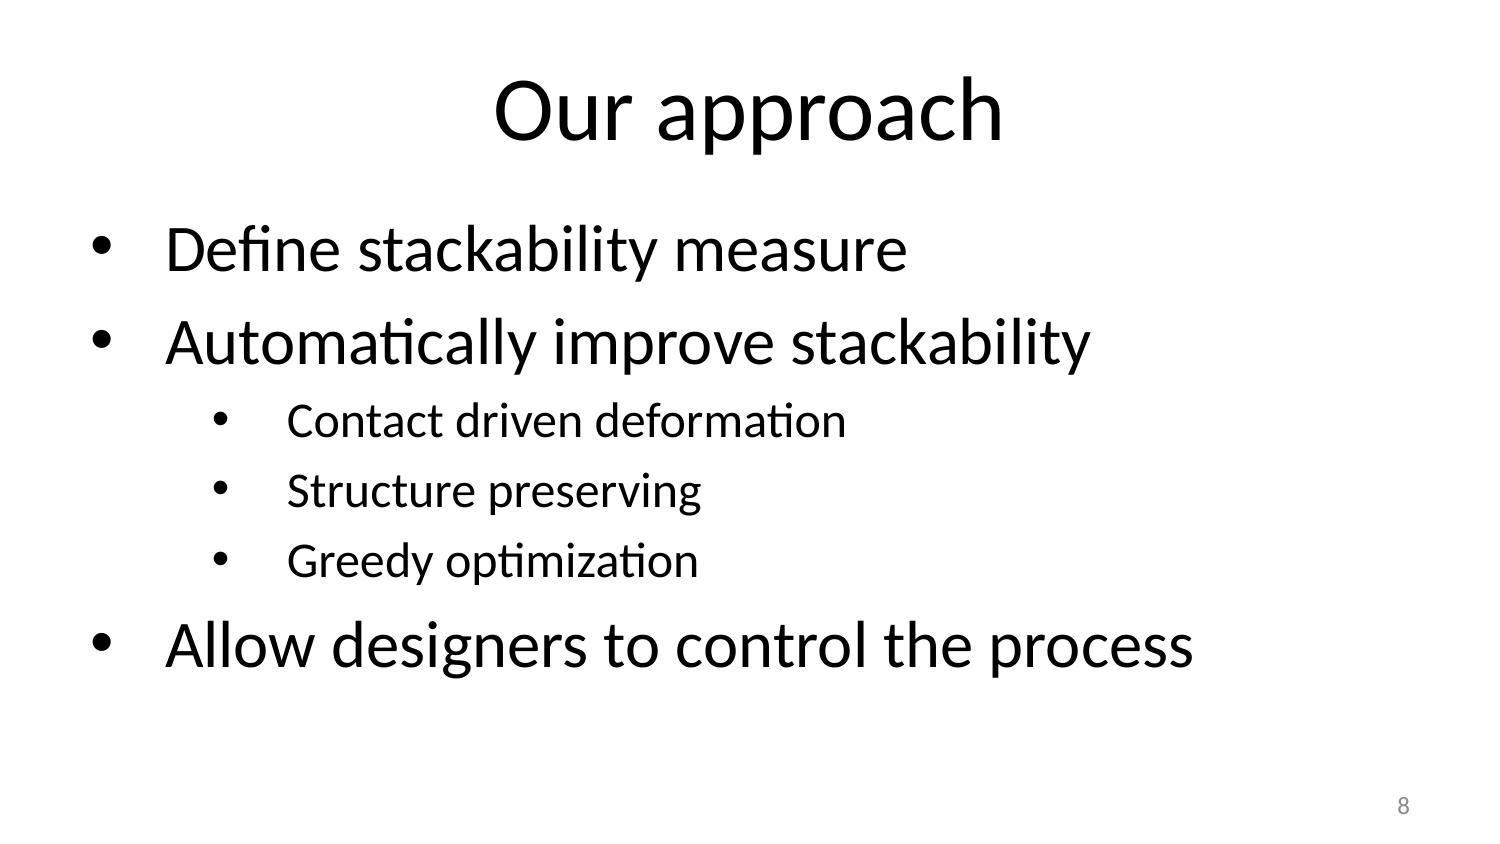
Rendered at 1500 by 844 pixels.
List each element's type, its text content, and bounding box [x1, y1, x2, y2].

list Define stackability measure Automatically improve stackability Contact driven deformation Structure preserving Greedy optimization Allow designers to control the process [75, 196, 1425, 754]
slide_number 8 [1074, 782, 1425, 827]
title Our approach [75, 33, 1425, 175]
